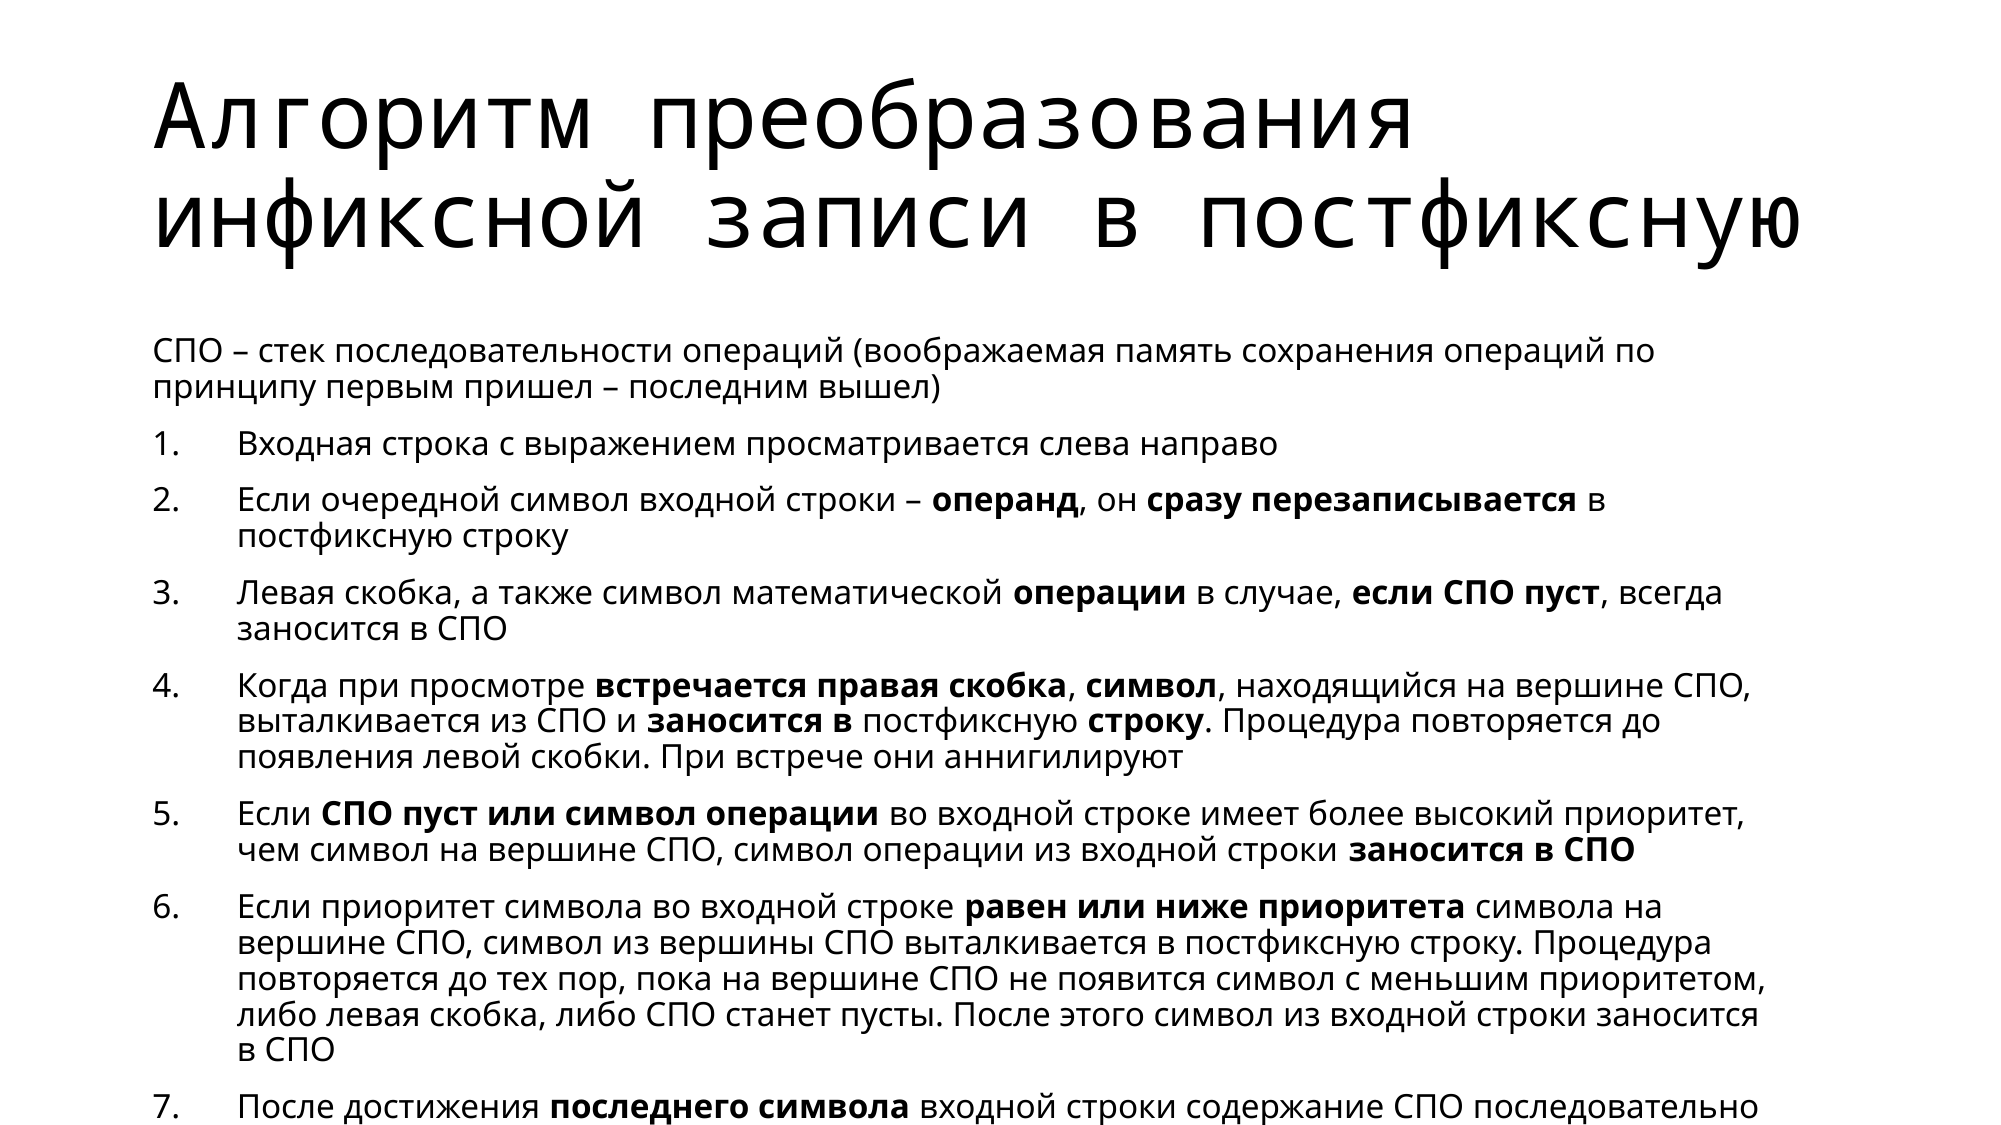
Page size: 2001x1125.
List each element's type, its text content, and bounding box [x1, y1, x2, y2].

list СПО – стек последовательности операций (воображаемая память сохранения операций по принципу первым пришел – последним вышел) Входная строка с выражением просматривается слева направо Если очередной символ входной строки – операнд, он сразу перезаписывается в постфиксную строку Левая скобка, а также символ математической операции в случае, если СПО пуст, всегда заносится в СПО Когда при просмотре встречается правая скобка, символ, находящийся на вершине СПО, выталкивается из СПО и заносится в постфиксную строку. Процедура повторяется до появления левой скобки. При встрече они аннигилируют Если СПО пуст или символ операции во входной строке имеет более высокий приоритет, чем символ на вершине СПО, символ операции из входной строки заносится в СПО Если приоритет символа во входной строке равен или ниже приоритета символа на вершине СПО, символ из вершины СПО выталкивается в постфиксную строку. Процедура повторяется до тех пор, пока на вершине СПО не появится символ с меньшим приоритетом, либо левая скобка, либо СПО станет пусты. После этого символ из входной строки заносится в СПО После достижения последнего символа входной строки содержание СПО последовательно выталкивается в постфиксную строку [137, 326, 1793, 1104]
title Алгоритм преобразования инфиксной записи в постфиксную [137, 59, 1863, 278]
